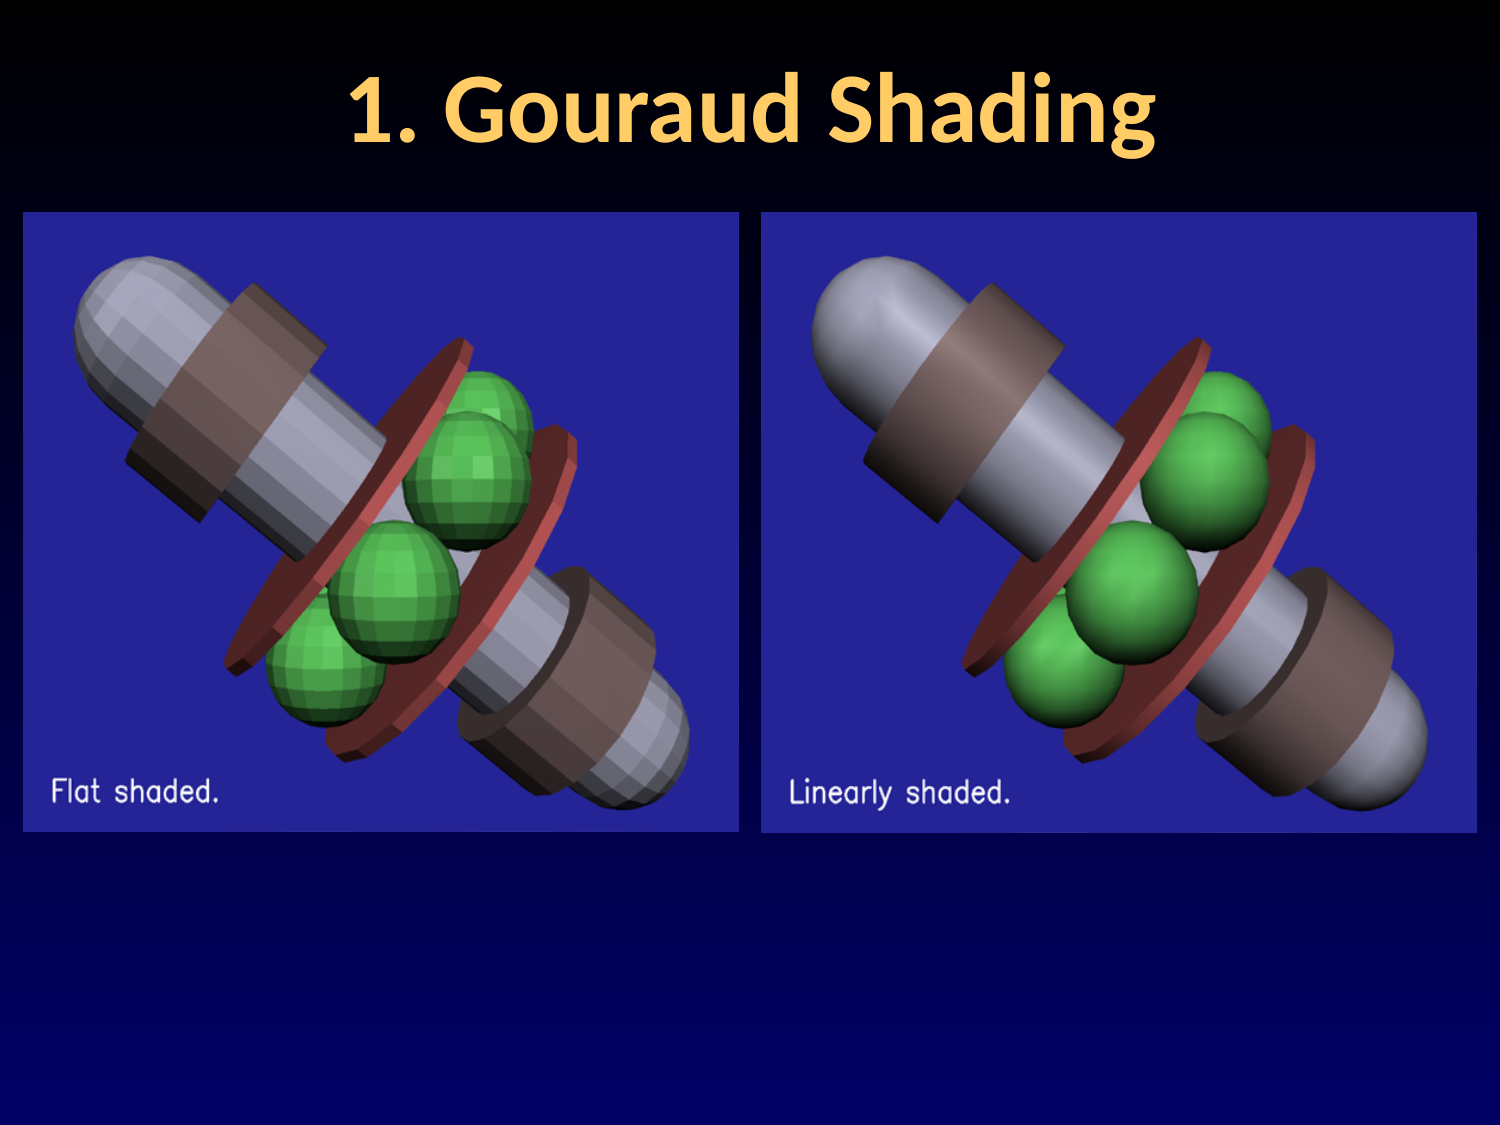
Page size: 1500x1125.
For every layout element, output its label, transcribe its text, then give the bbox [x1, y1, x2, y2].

text_box 1. Gouraud Shading [278, 62, 1224, 142]
picture [761, 212, 1477, 833]
picture [23, 212, 739, 833]
